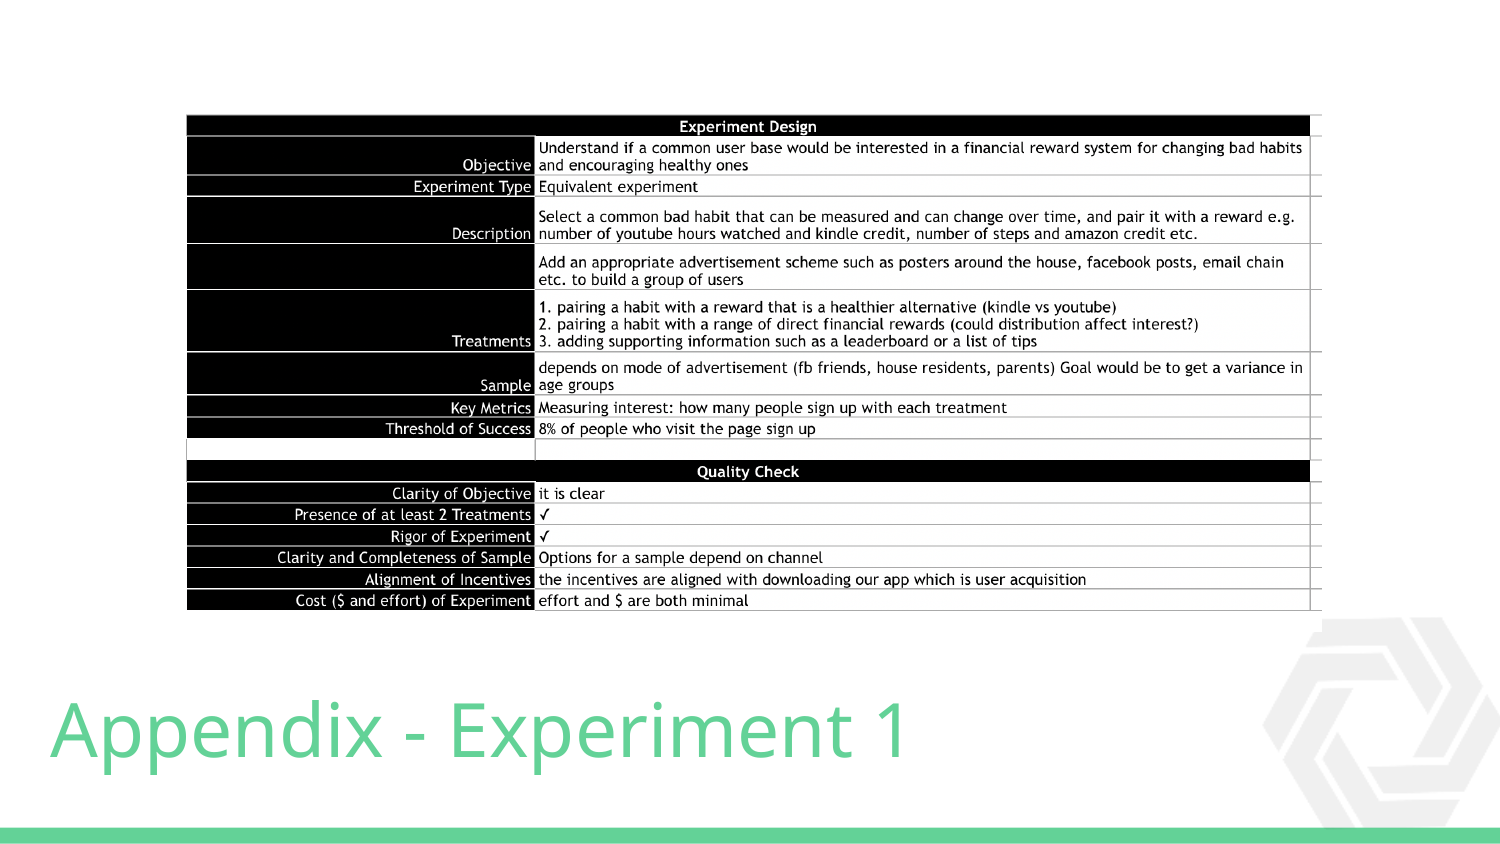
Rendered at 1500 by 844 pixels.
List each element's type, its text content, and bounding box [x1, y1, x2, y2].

picture [178, 102, 1500, 844]
title Appendix - Experiment 1 [35, 667, 1155, 825]
